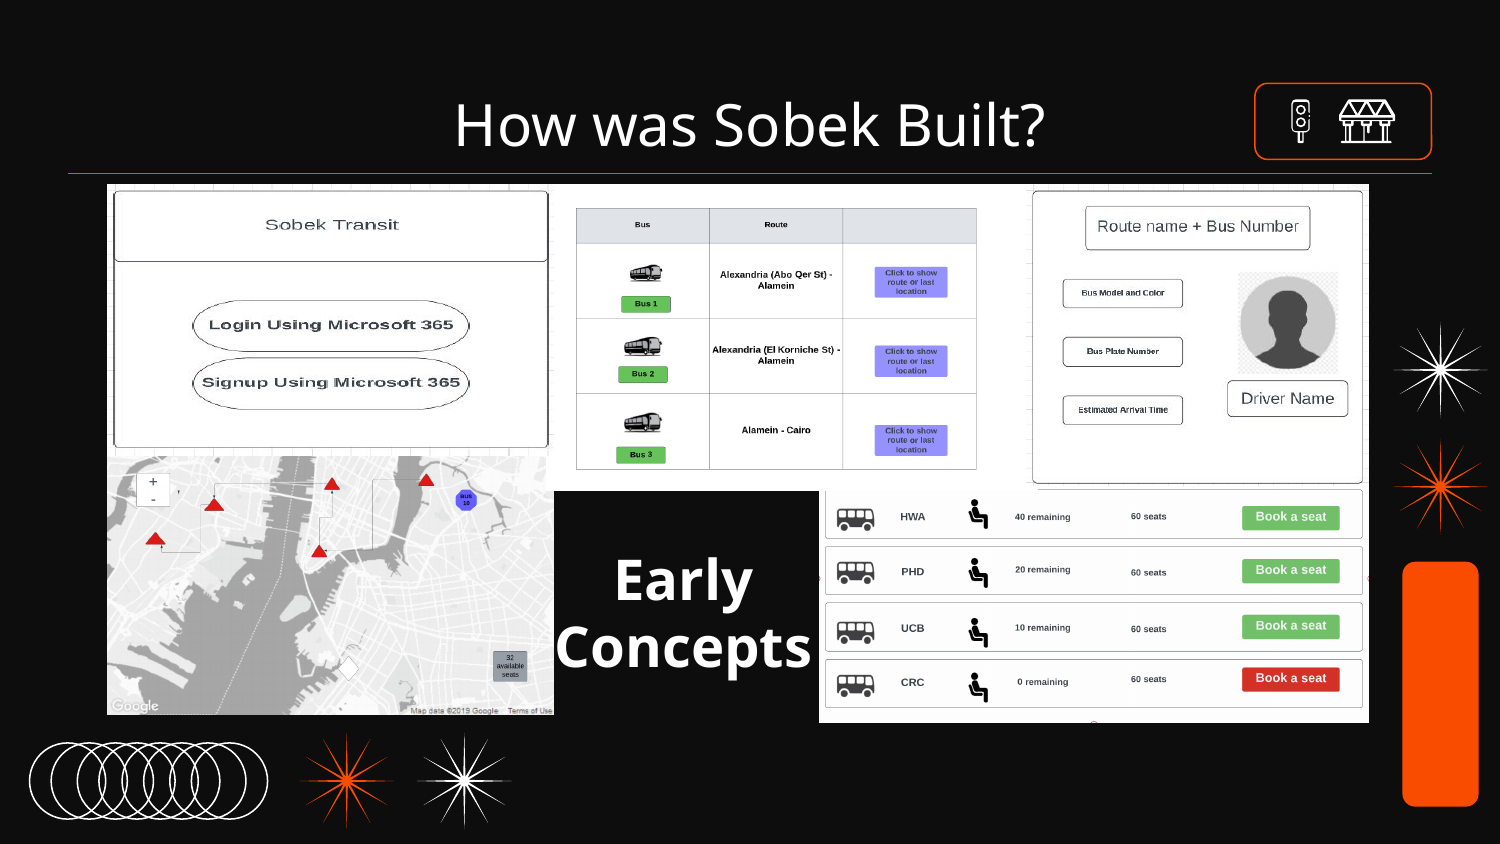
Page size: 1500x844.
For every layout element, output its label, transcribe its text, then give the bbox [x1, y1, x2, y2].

title How was Sobek Built? [118, 72, 1382, 167]
text_box Early Concepts [560, 529, 813, 695]
picture [106, 184, 1369, 723]
text_box [1254, 83, 1432, 160]
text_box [1291, 99, 1396, 144]
